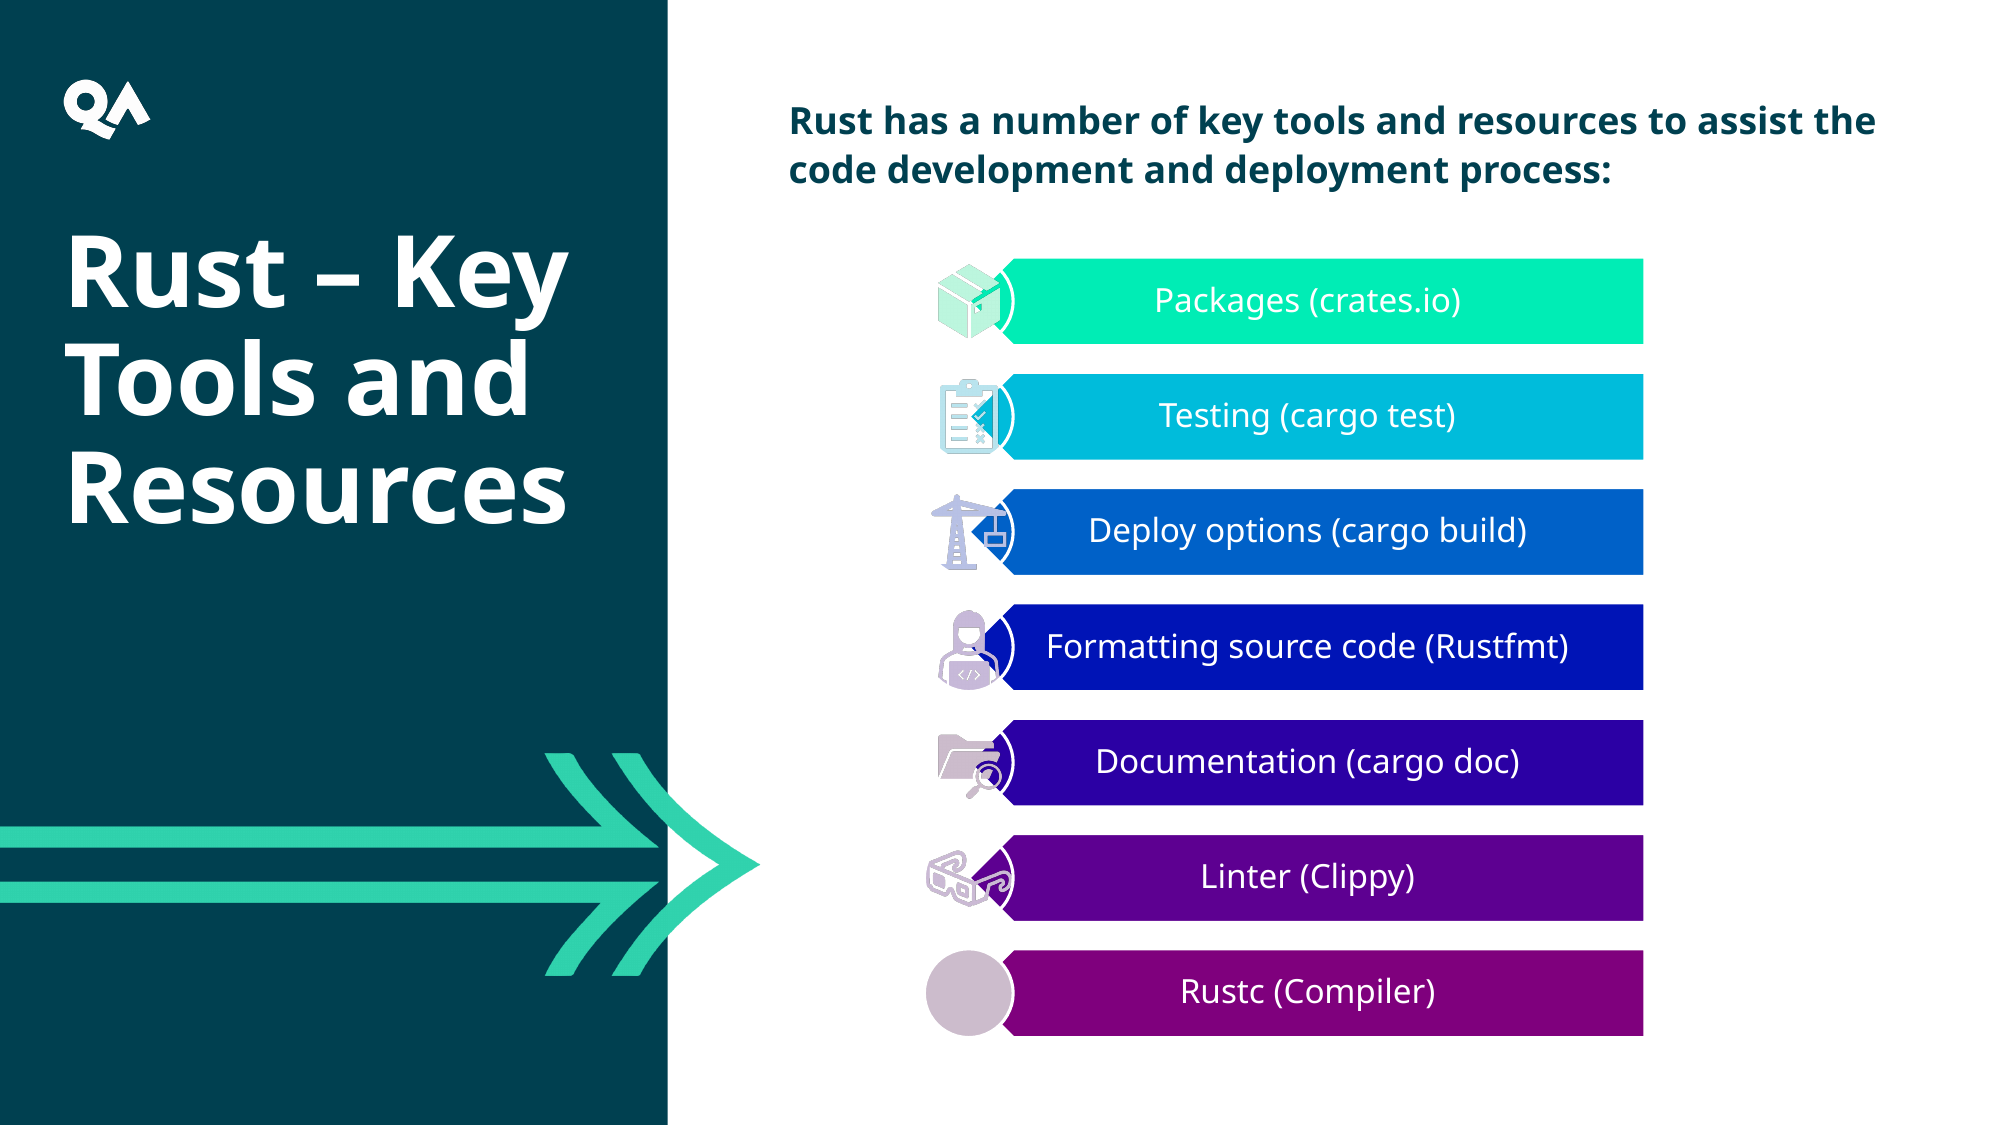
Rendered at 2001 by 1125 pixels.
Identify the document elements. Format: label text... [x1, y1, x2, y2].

picture [107, 83, 149, 124]
picture [64, 80, 114, 139]
list Rust – Key Tools and Resources [63, 221, 628, 673]
picture [0, 754, 657, 847]
picture [0, 882, 657, 975]
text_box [776, 256, 1793, 1039]
picture [613, 727, 775, 995]
list Rust has a number of key tools and resources to assist the code development and deployment process: [788, 92, 1913, 222]
